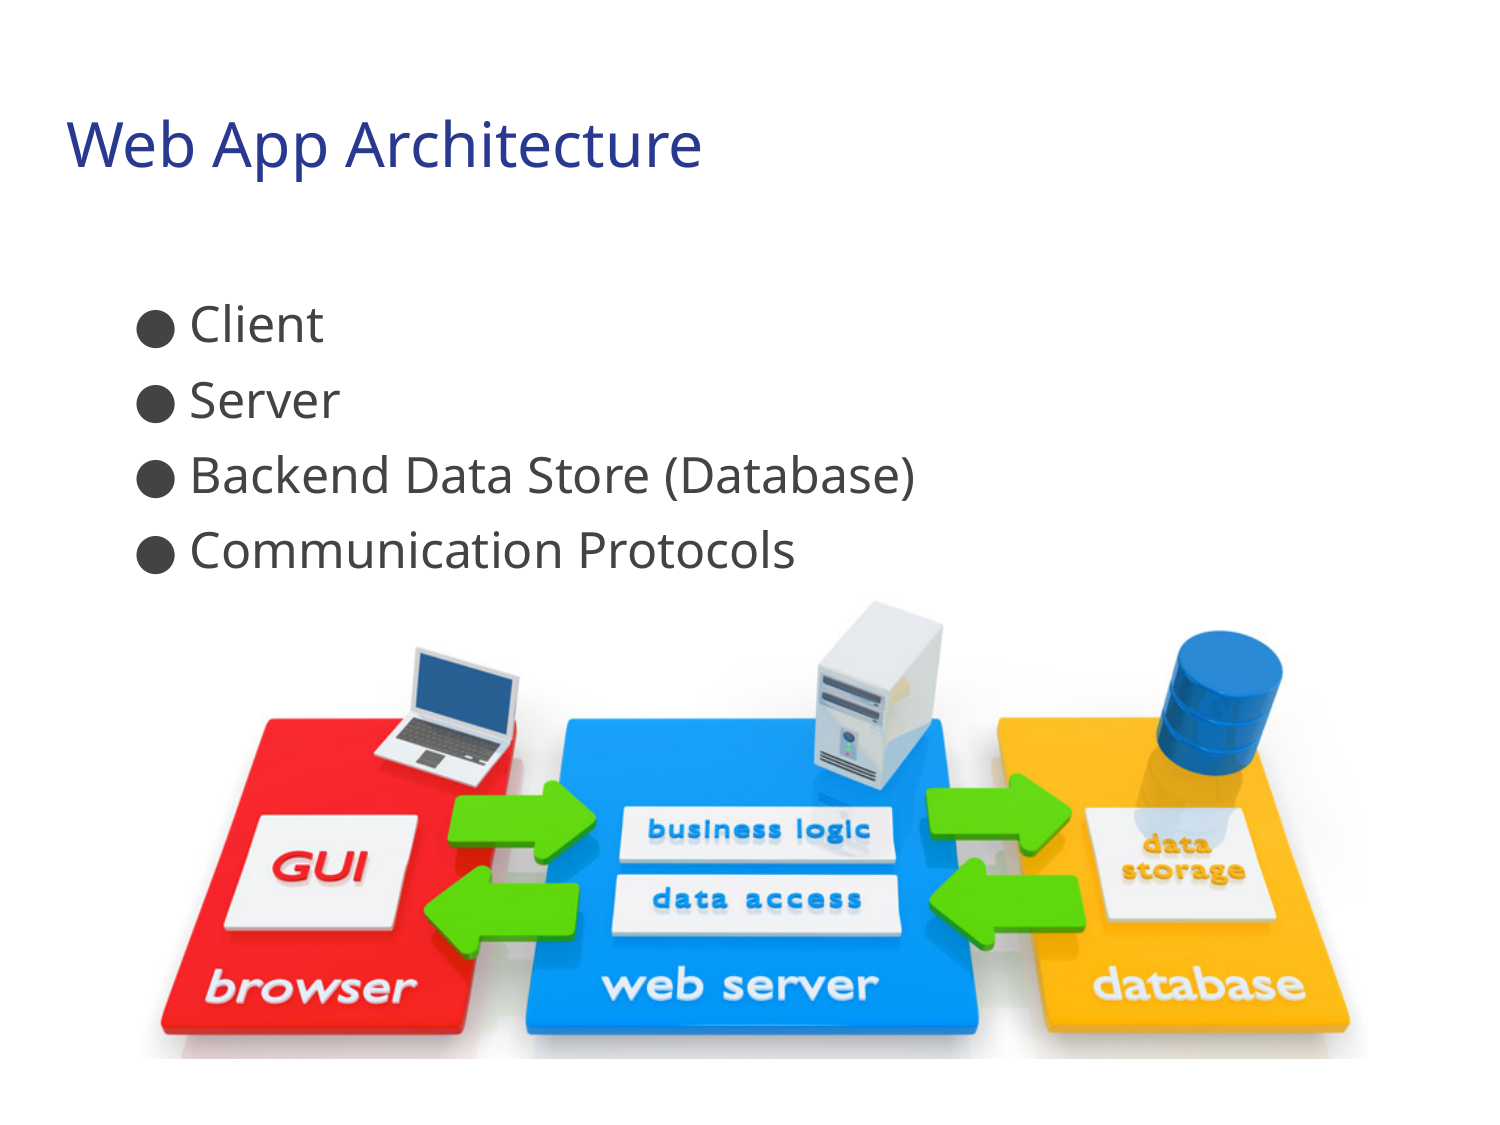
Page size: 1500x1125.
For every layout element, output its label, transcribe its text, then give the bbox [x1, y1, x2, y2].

title Web App Architecture [51, 89, 1449, 223]
picture [135, 599, 1369, 1059]
list Client Server Backend Data Store (Database) Communication Protocols [99, 268, 1398, 588]
